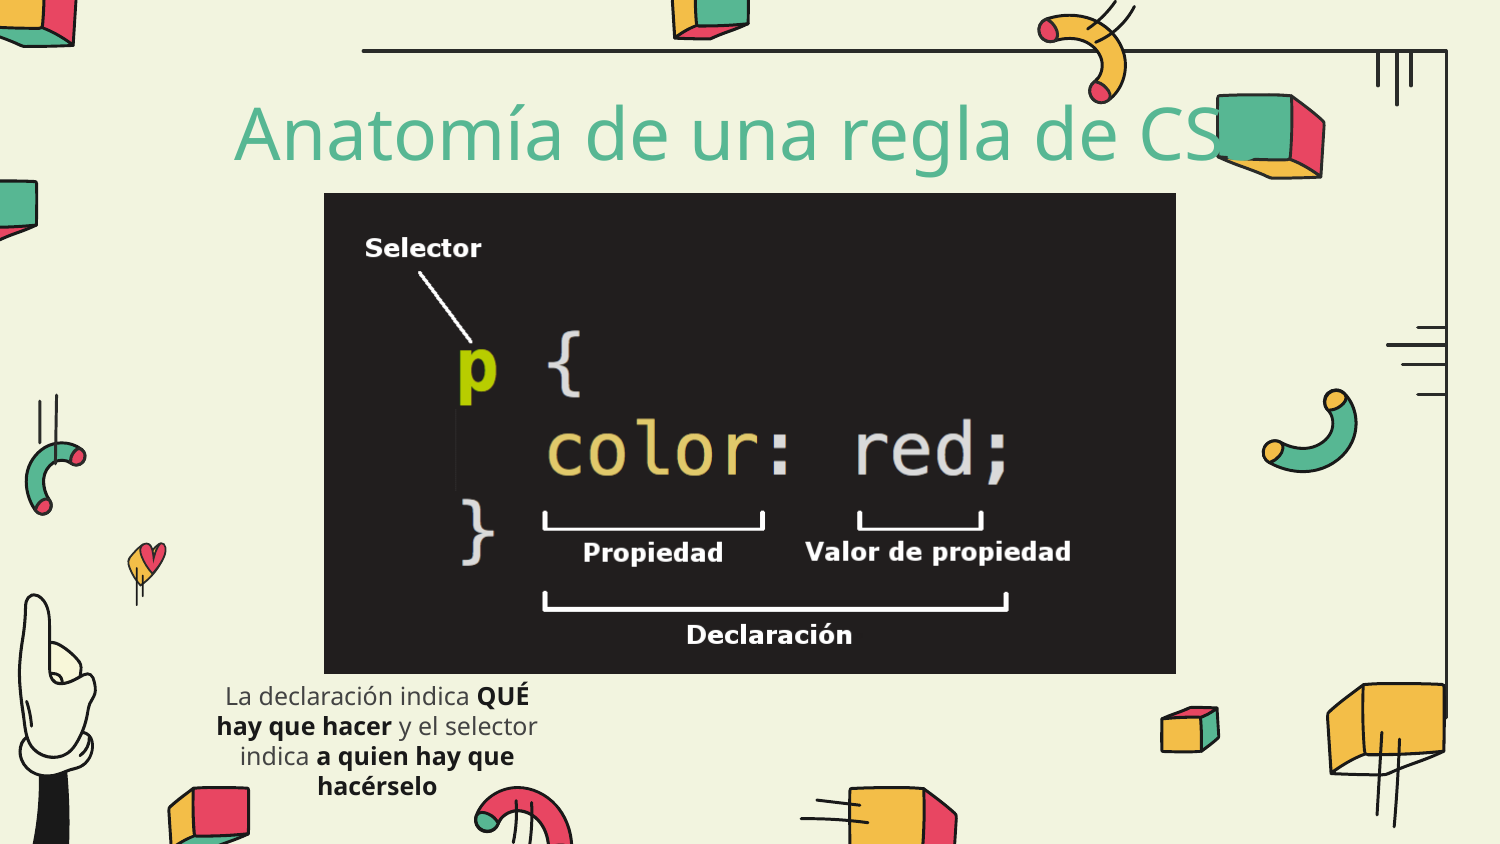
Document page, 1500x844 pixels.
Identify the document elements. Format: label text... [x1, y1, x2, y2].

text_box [1159, 705, 1221, 754]
picture [324, 193, 1176, 675]
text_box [127, 542, 168, 607]
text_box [1259, 388, 1362, 474]
title Anatomía de una regla de CSS [118, 72, 1382, 167]
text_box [1215, 93, 1327, 180]
text_box La declaración indica QUÉ hay que hacer y el selector indica a quien hay que hacérselo [188, 700, 567, 781]
